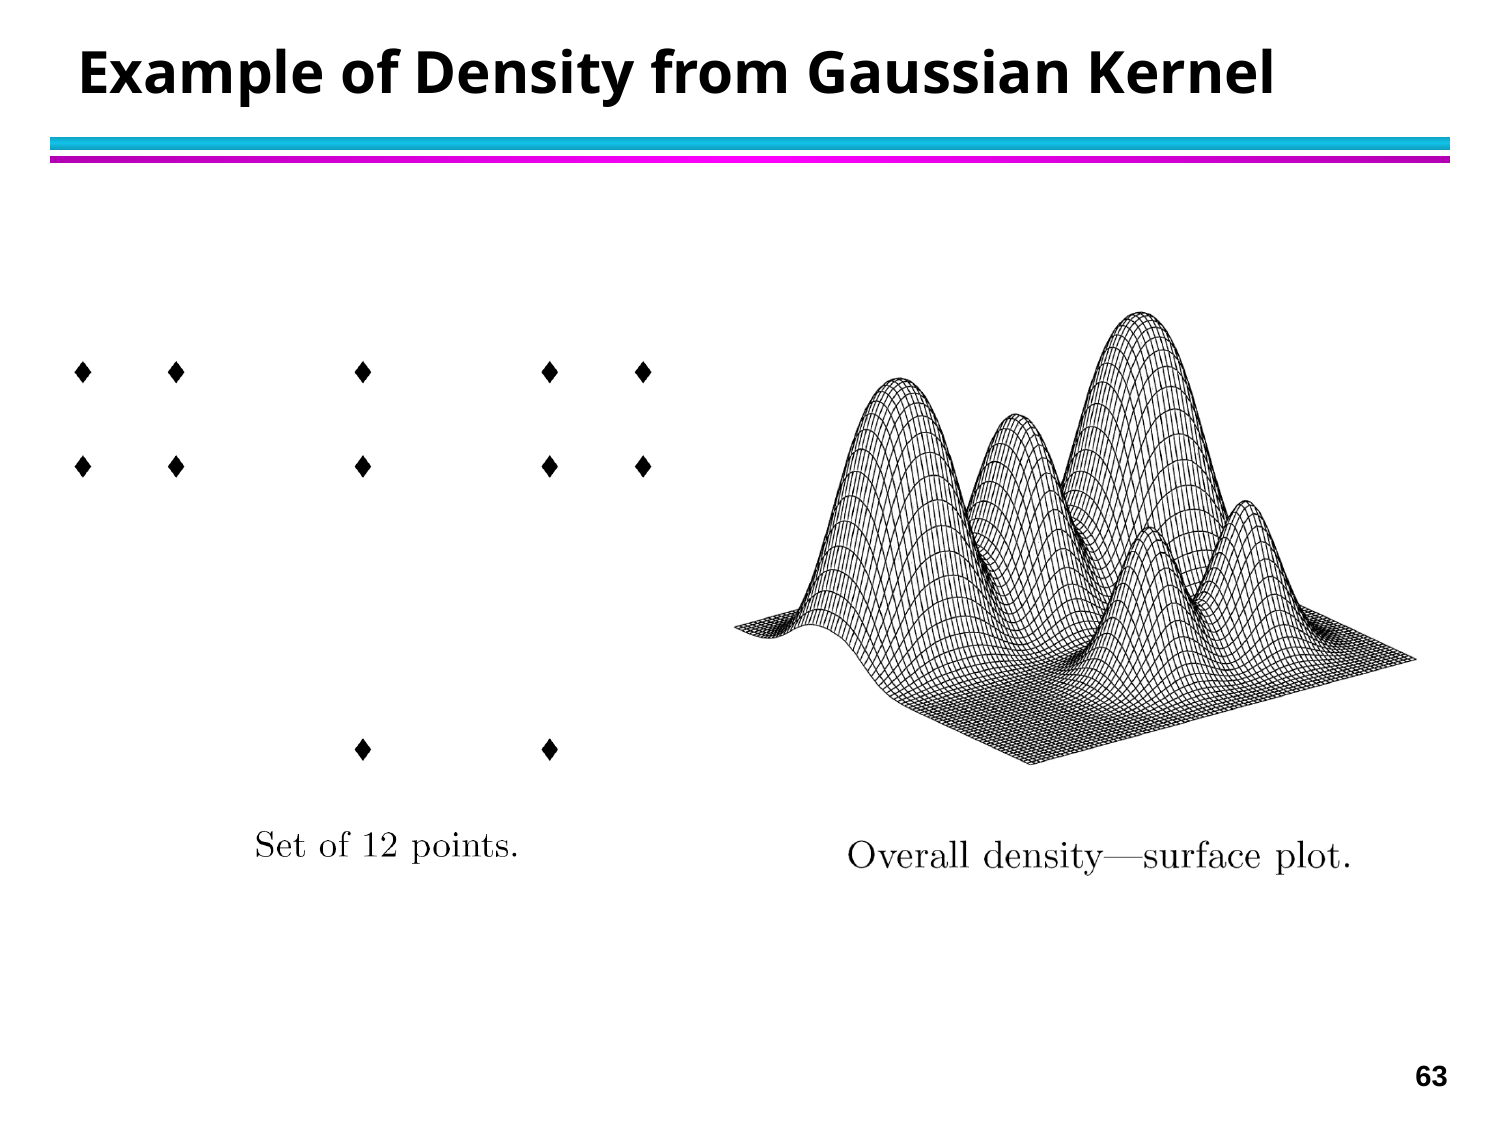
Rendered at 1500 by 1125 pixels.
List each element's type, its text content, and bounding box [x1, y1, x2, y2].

title Example of Density from Gaussian Kernel [62, 24, 1421, 113]
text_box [712, 292, 1442, 908]
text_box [0, 344, 707, 893]
